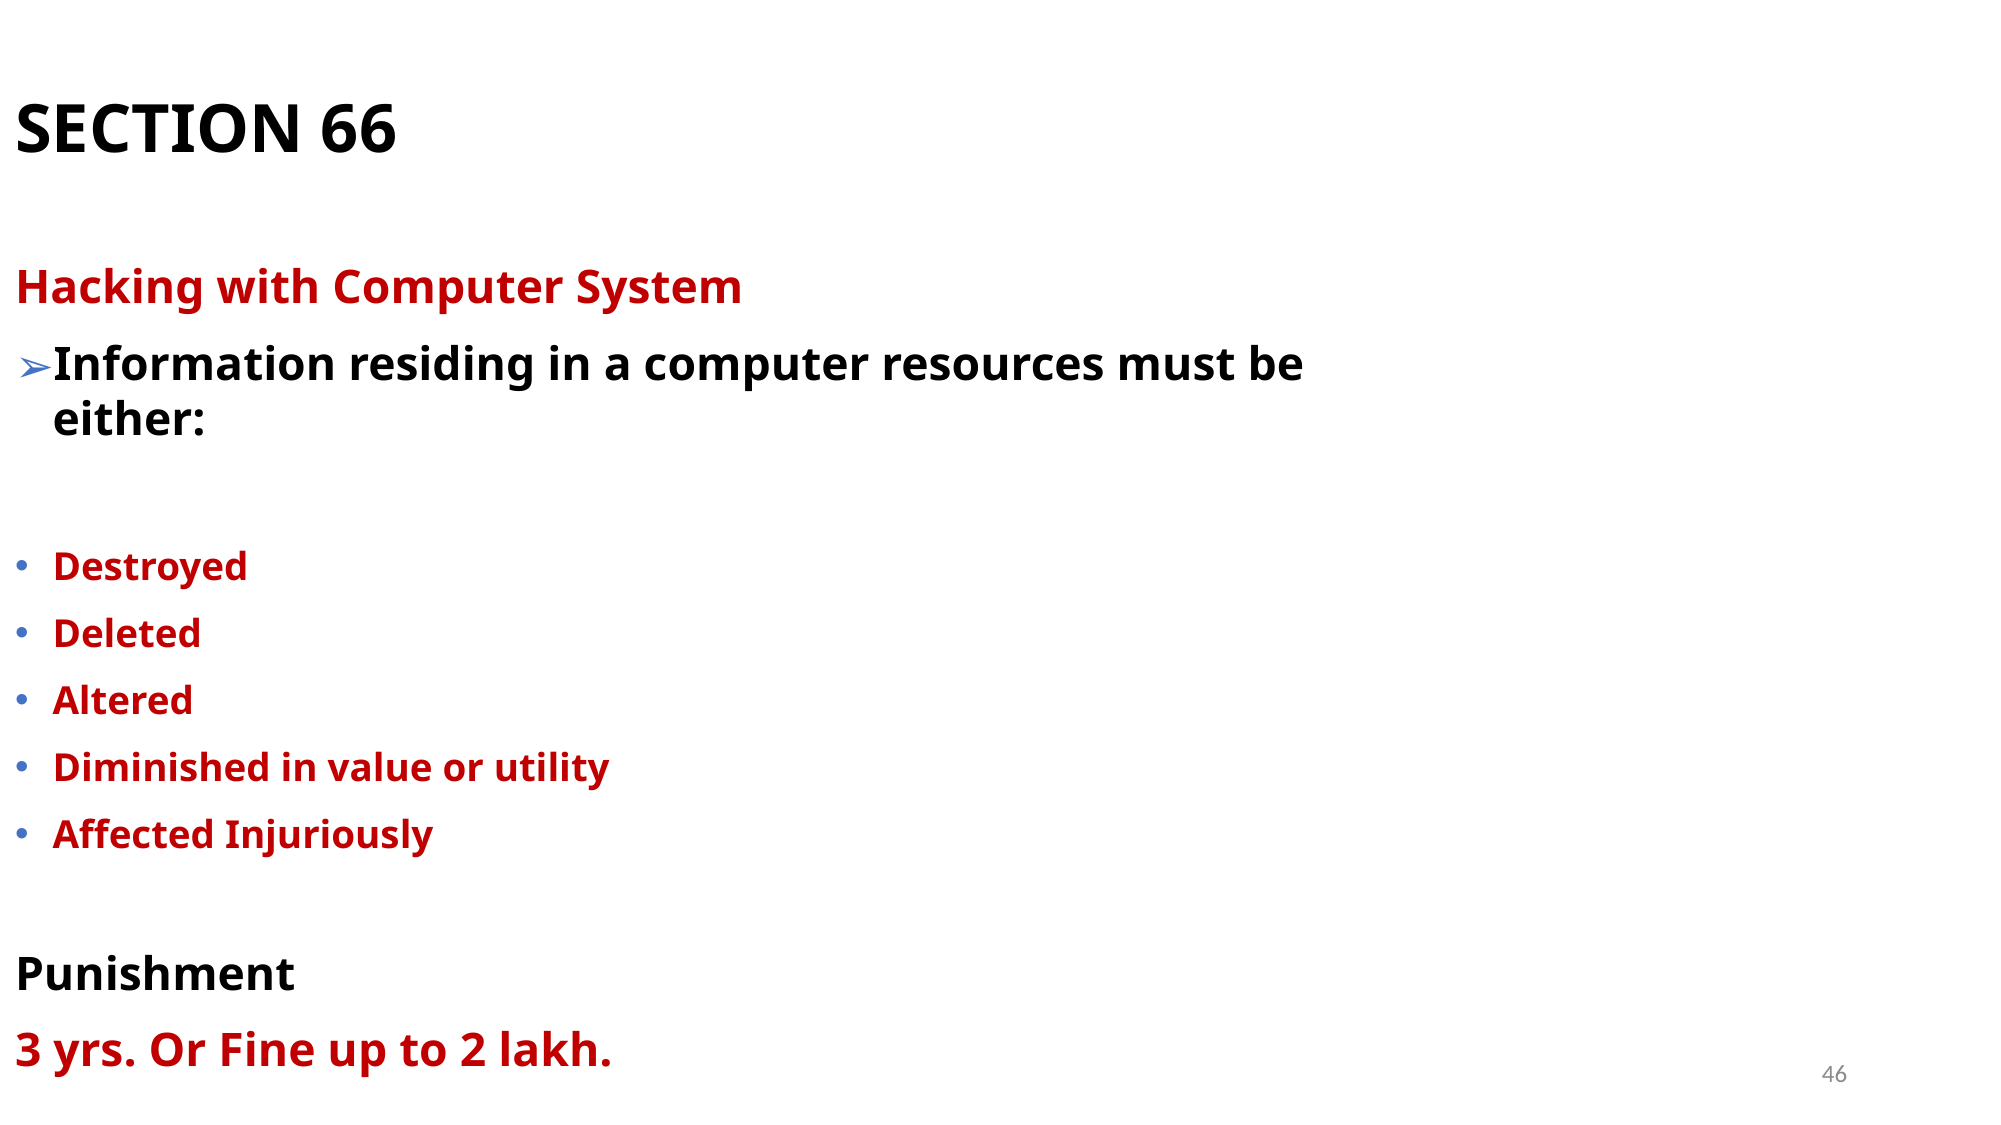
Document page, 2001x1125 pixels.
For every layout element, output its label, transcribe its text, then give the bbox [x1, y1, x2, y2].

slide_number 46 [1412, 1042, 1863, 1103]
list Hacking with Computer System Information residing in a computer resources must be either: Destroyed Deleted Altered Diminished in value or utility Affected Injuriously Punishment 3 yrs. Or Fine up to 2 lakh. [0, 280, 1325, 1088]
title SECTION 66 [0, 87, 1350, 280]
